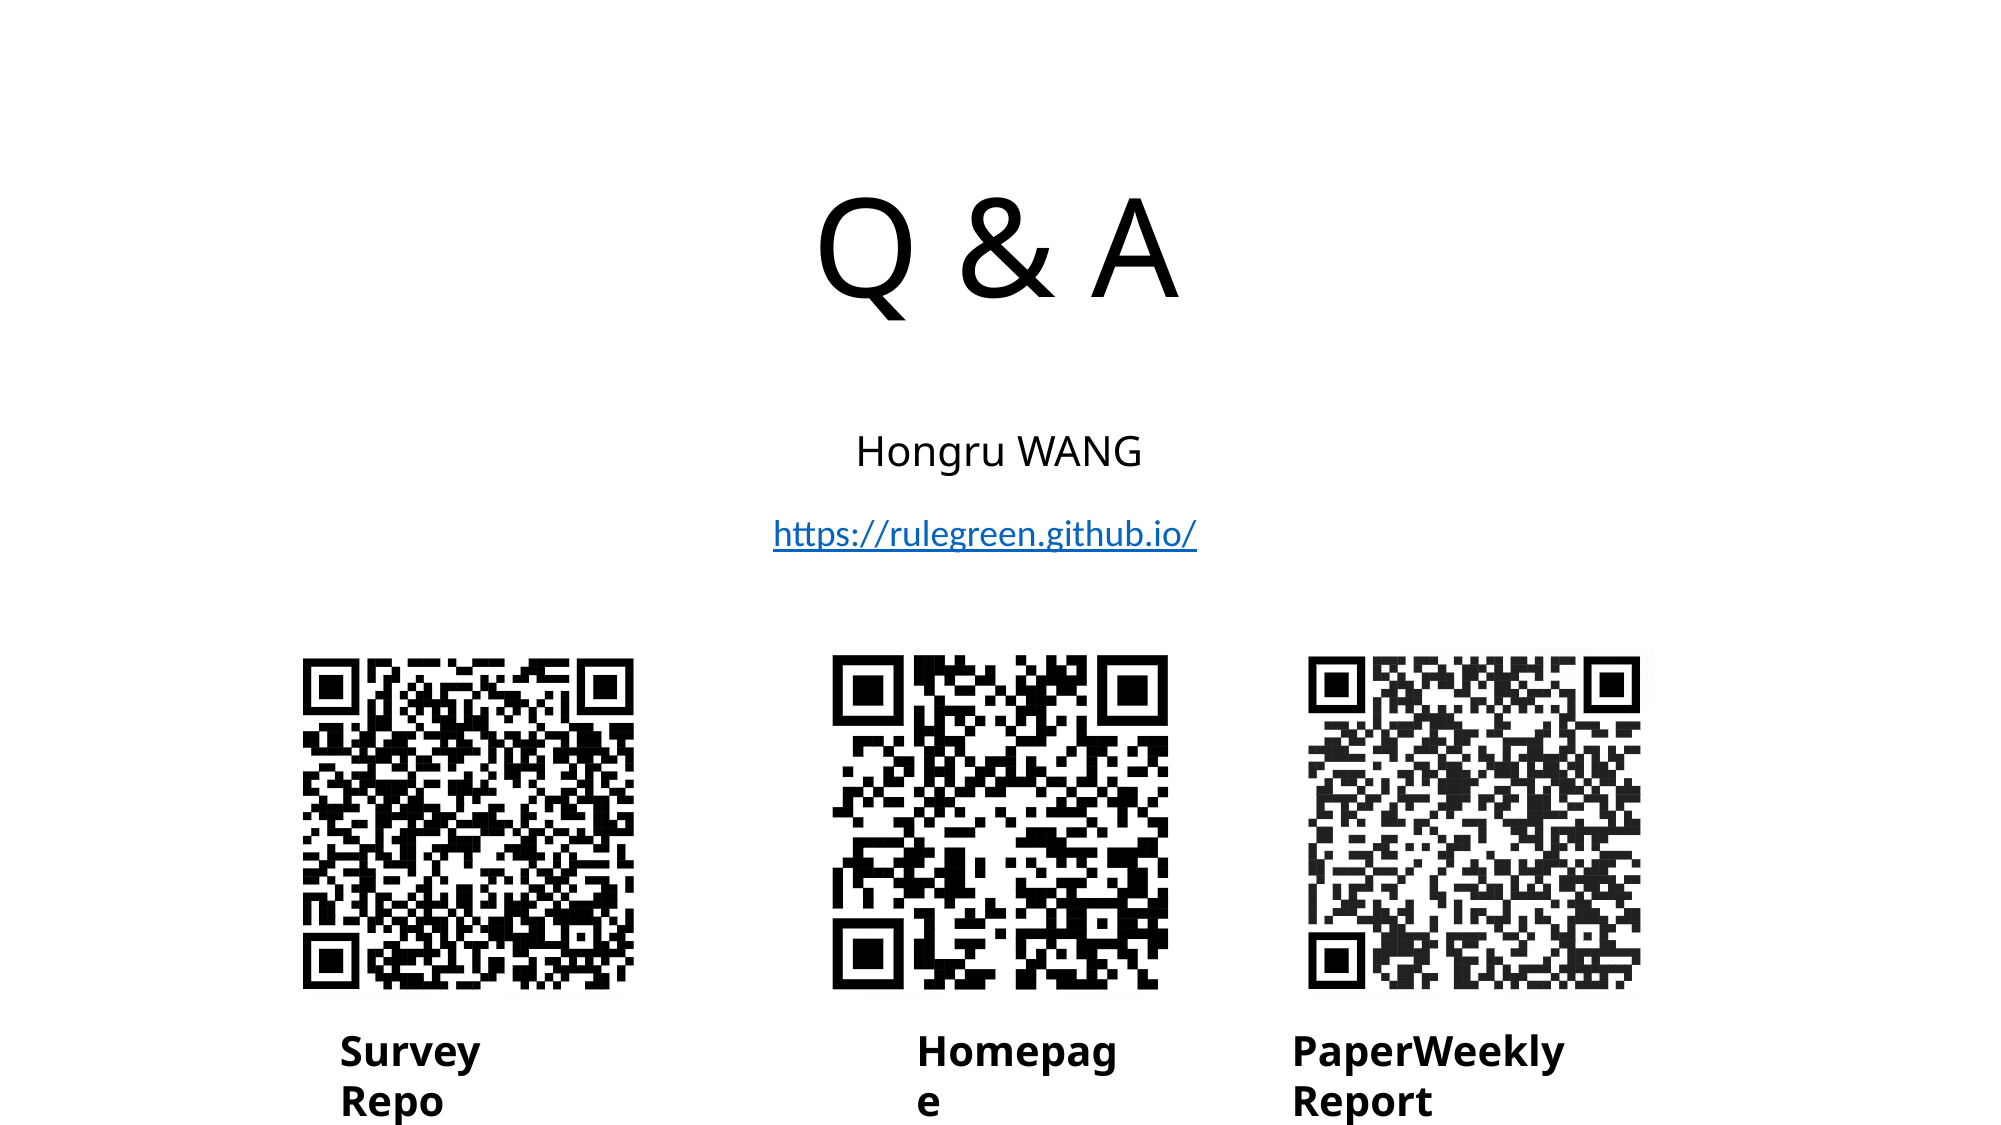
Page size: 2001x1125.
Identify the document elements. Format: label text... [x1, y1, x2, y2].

text_box https://rulegreen.github.io/ [758, 501, 1259, 562]
text_box Q & A [797, 152, 1203, 333]
text_box Survey Repo [325, 1017, 591, 1125]
picture [1299, 647, 1654, 999]
picture [822, 647, 1178, 998]
text_box Hongru WANG [840, 417, 1176, 482]
text_box PaperWeekly Report [1276, 1017, 1704, 1125]
text_box Homepage [901, 1017, 1145, 1125]
picture [290, 648, 646, 999]
